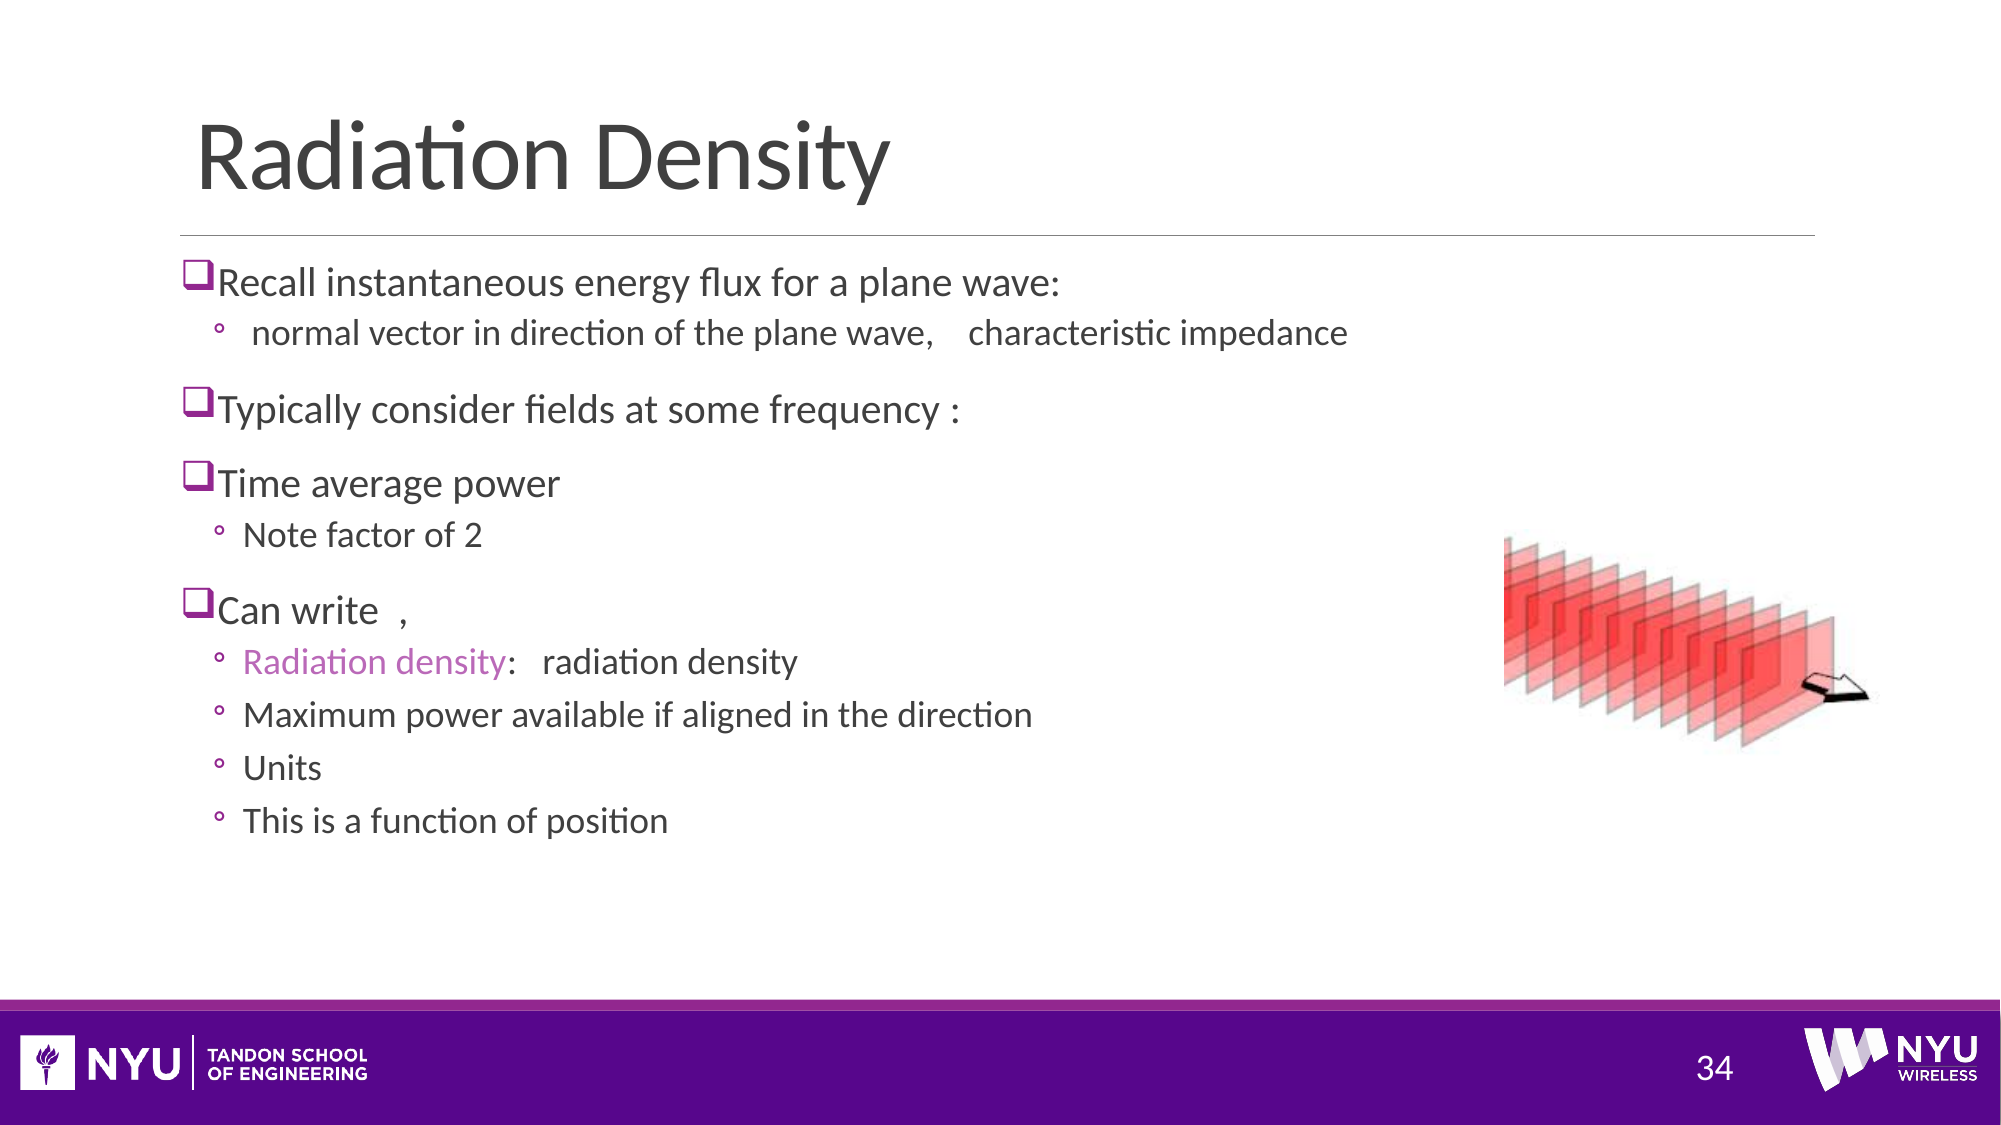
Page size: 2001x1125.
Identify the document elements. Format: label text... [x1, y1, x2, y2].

picture [1503, 528, 1880, 760]
title Radiation Density [180, 47, 1830, 218]
slide_number 34 [1533, 1035, 1749, 1096]
